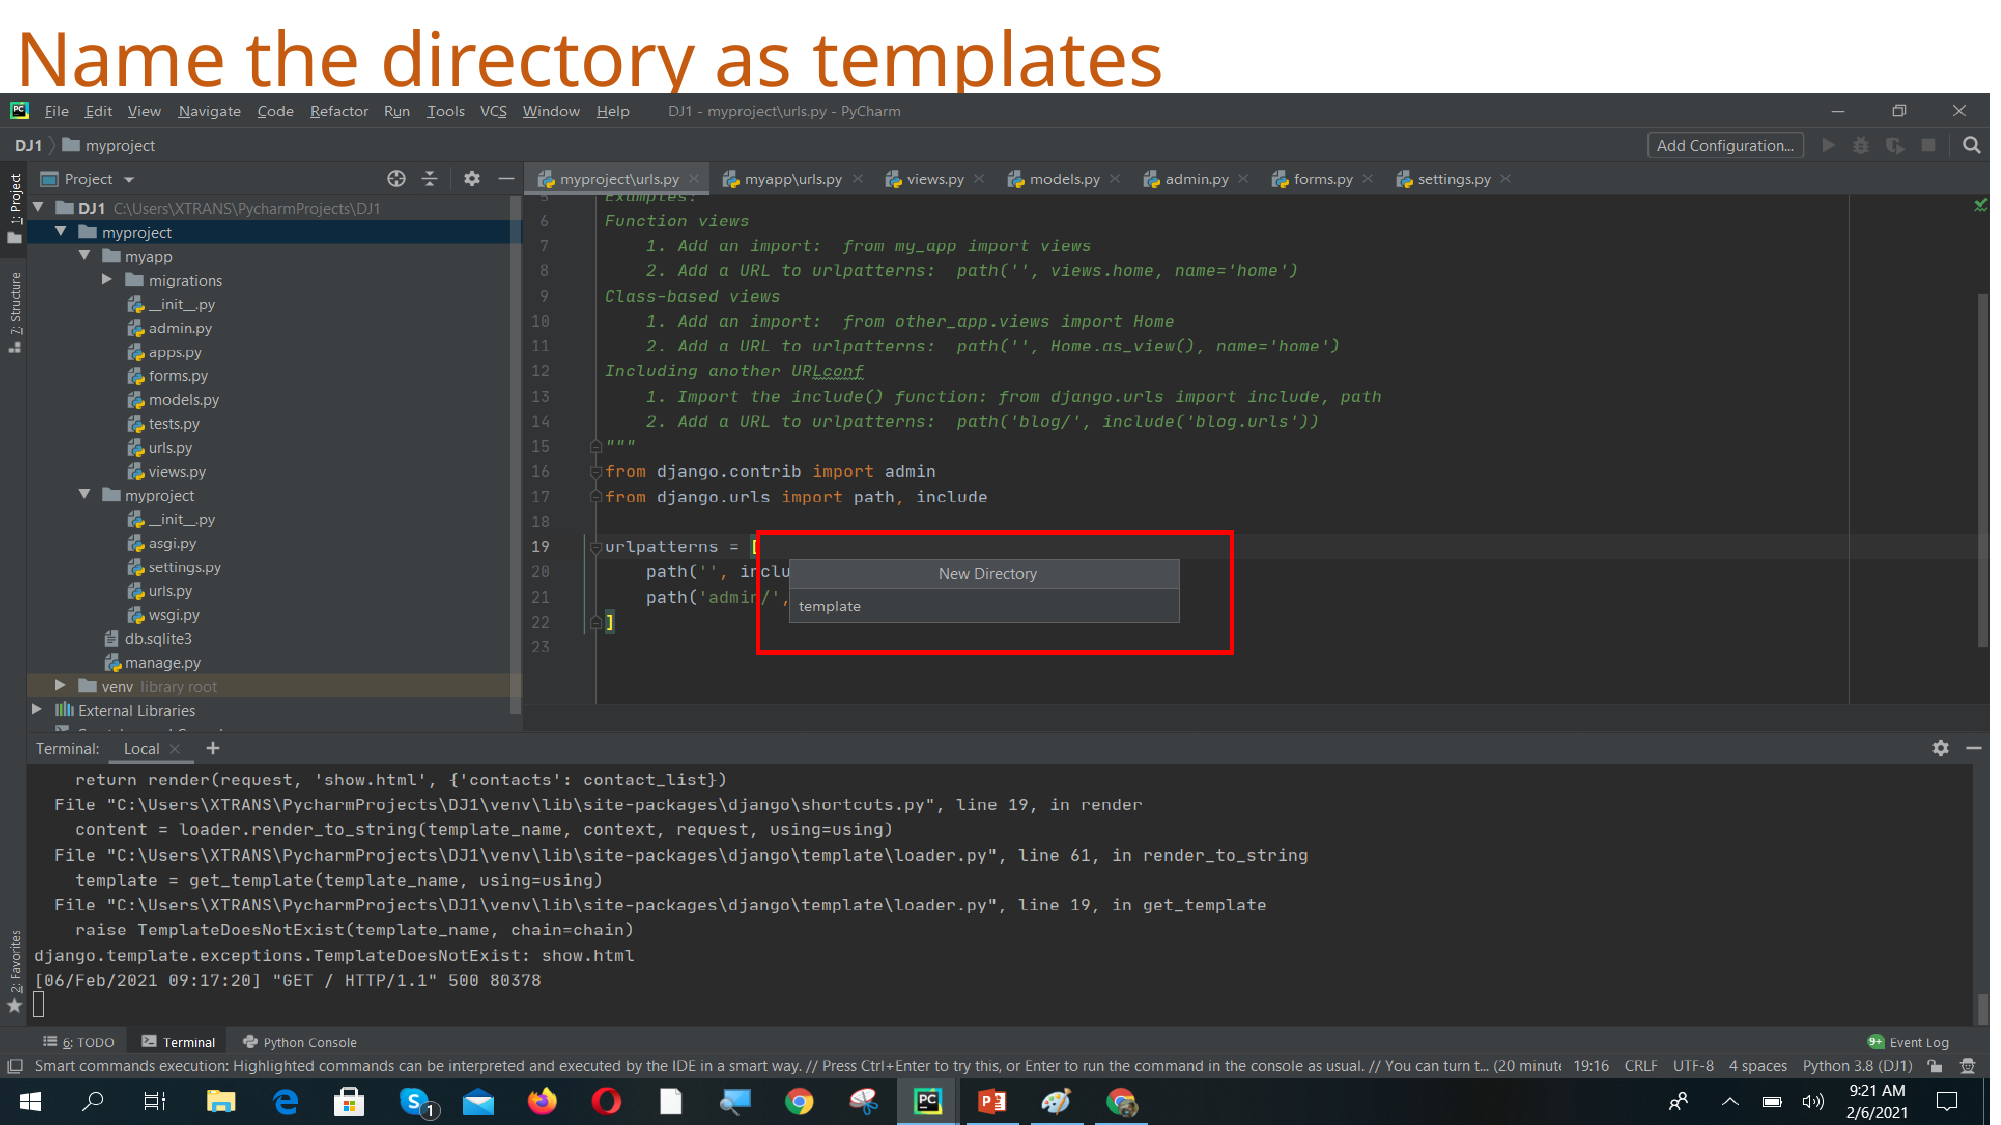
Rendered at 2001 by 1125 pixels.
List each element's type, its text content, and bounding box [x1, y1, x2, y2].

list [0, 93, 1990, 1125]
title Name the directory as templates [0, 0, 1725, 93]
